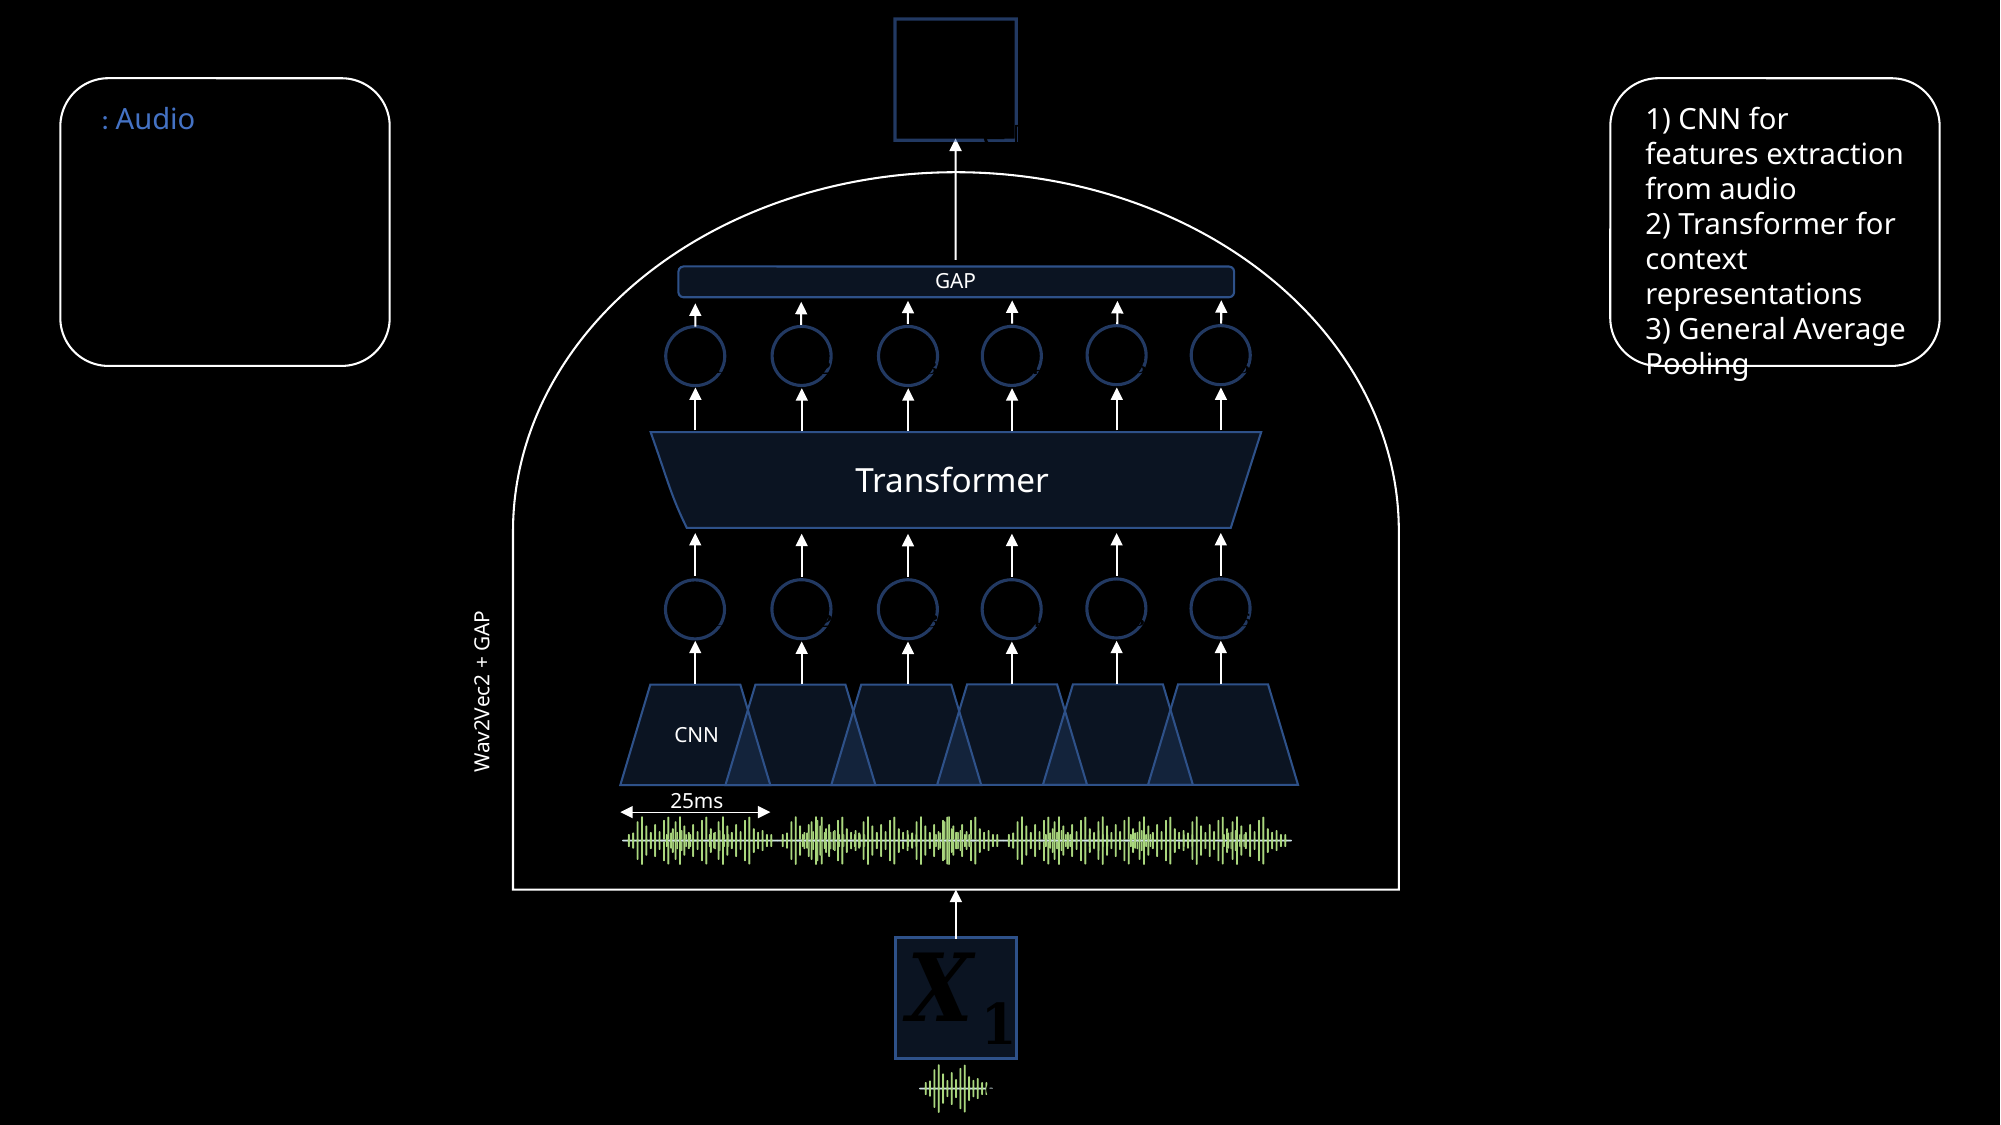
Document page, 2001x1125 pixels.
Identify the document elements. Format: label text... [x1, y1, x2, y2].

text_box [877, 325, 939, 387]
text_box [771, 325, 833, 387]
text_box [829, 683, 983, 787]
picture [622, 803, 1292, 878]
text_box 1) CNN for features extraction from audio 2) Transformer for context representations 3) General Average Pooling [1630, 92, 1924, 388]
text_box [1146, 683, 1300, 786]
text_box Transformer [840, 451, 1064, 507]
text_box [1086, 324, 1148, 386]
text_box [511, 171, 1400, 891]
text_box [618, 683, 748, 787]
text_box [664, 325, 726, 387]
text_box GAP [920, 259, 991, 300]
text_box [1041, 683, 1170, 786]
text_box [991, 265, 1236, 299]
text_box [770, 578, 833, 640]
text_box [981, 578, 1043, 640]
text_box [664, 578, 726, 640]
text_box [59, 77, 391, 367]
text_box 25ms [655, 780, 739, 803]
text_box [1609, 77, 1941, 358]
text_box [677, 265, 920, 299]
text_box [725, 683, 853, 787]
text_box Wav2Vec2 + GAP [461, 596, 501, 788]
picture [918, 1051, 993, 1125]
text_box [877, 578, 939, 640]
text_box [1085, 577, 1147, 640]
text_box [1190, 324, 1252, 386]
text_box CNN [659, 714, 734, 755]
text_box [649, 431, 1263, 529]
text_box [1189, 577, 1252, 640]
text_box [981, 325, 1043, 387]
text_box [935, 683, 1065, 786]
